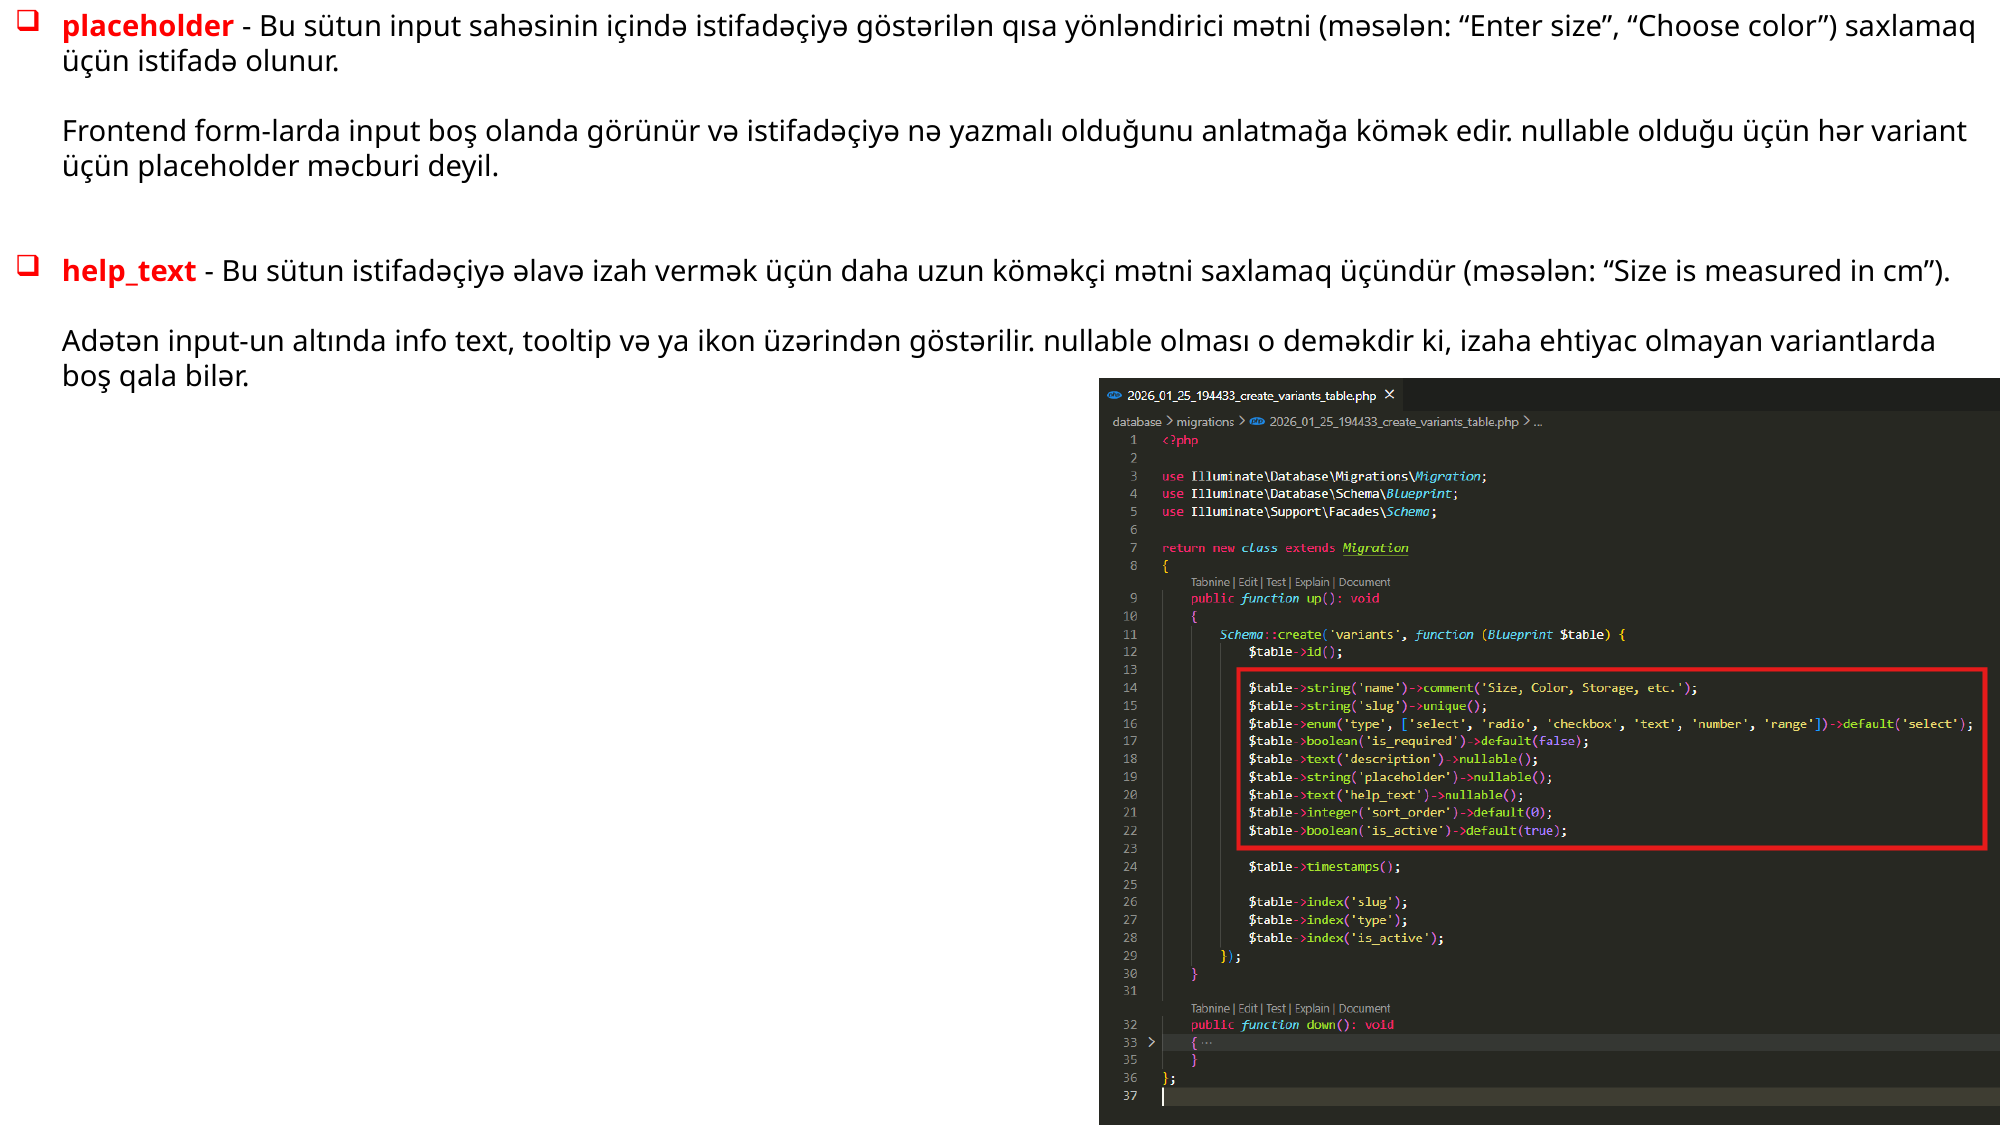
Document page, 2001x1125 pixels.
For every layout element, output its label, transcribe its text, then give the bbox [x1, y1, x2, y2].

text_box placeholder - Bu sütun input sahəsinin içində istifadəçiyə göstərilən qısa yönləndirici mətni (məsələn: “Enter size”, “Choose color”) saxlamaq üçün istifadə olunur. Frontend form-larda input boş olanda görünür və istifadəçiyə nə yazmalı olduğunu anlatmağa kömək edir. nullable olduğu üçün hər variant üçün placeholder məcburi deyil. help_text - Bu sütun istifadəçiyə əlavə izah vermək üçün daha uzun köməkçi mətni saxlamaq üçündür (məsələn: “Size is measured in cm”). Adətən input-un altında info text, tooltip və ya ikon üzərindən göstərilir. nullable olması o deməkdir ki, izaha ehtiyac olmayan variantlarda boş qala bilər. [0, 0, 2000, 505]
picture [1099, 377, 2000, 1125]
